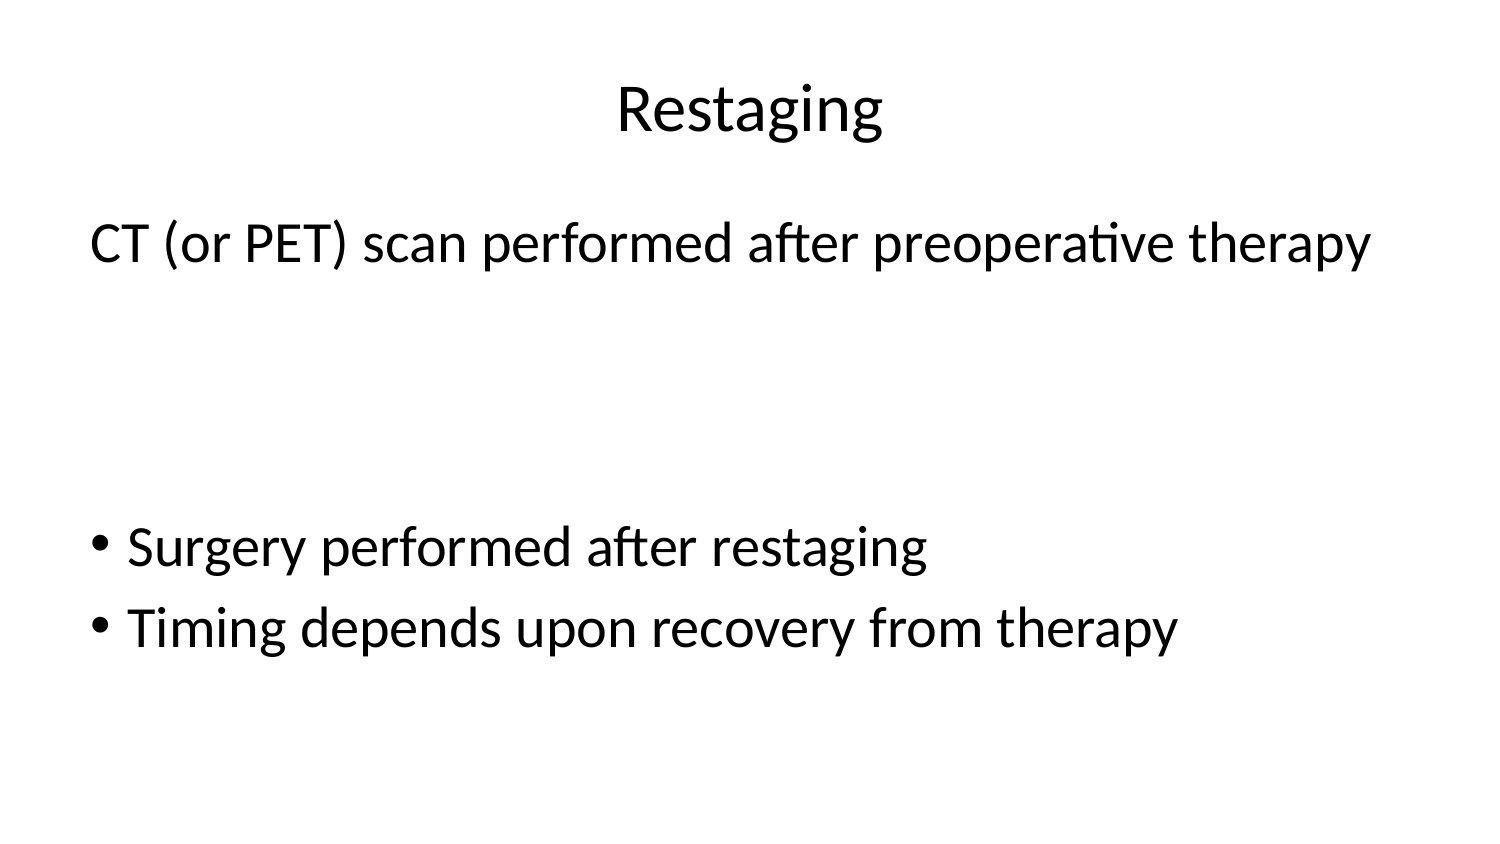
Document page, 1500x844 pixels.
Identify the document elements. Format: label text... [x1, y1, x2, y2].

title Restaging [75, 33, 1425, 175]
list CT (or PET) scan performed after preoperative therapy Surgery performed after restaging Timing depends upon recovery from therapy [75, 196, 1425, 754]
